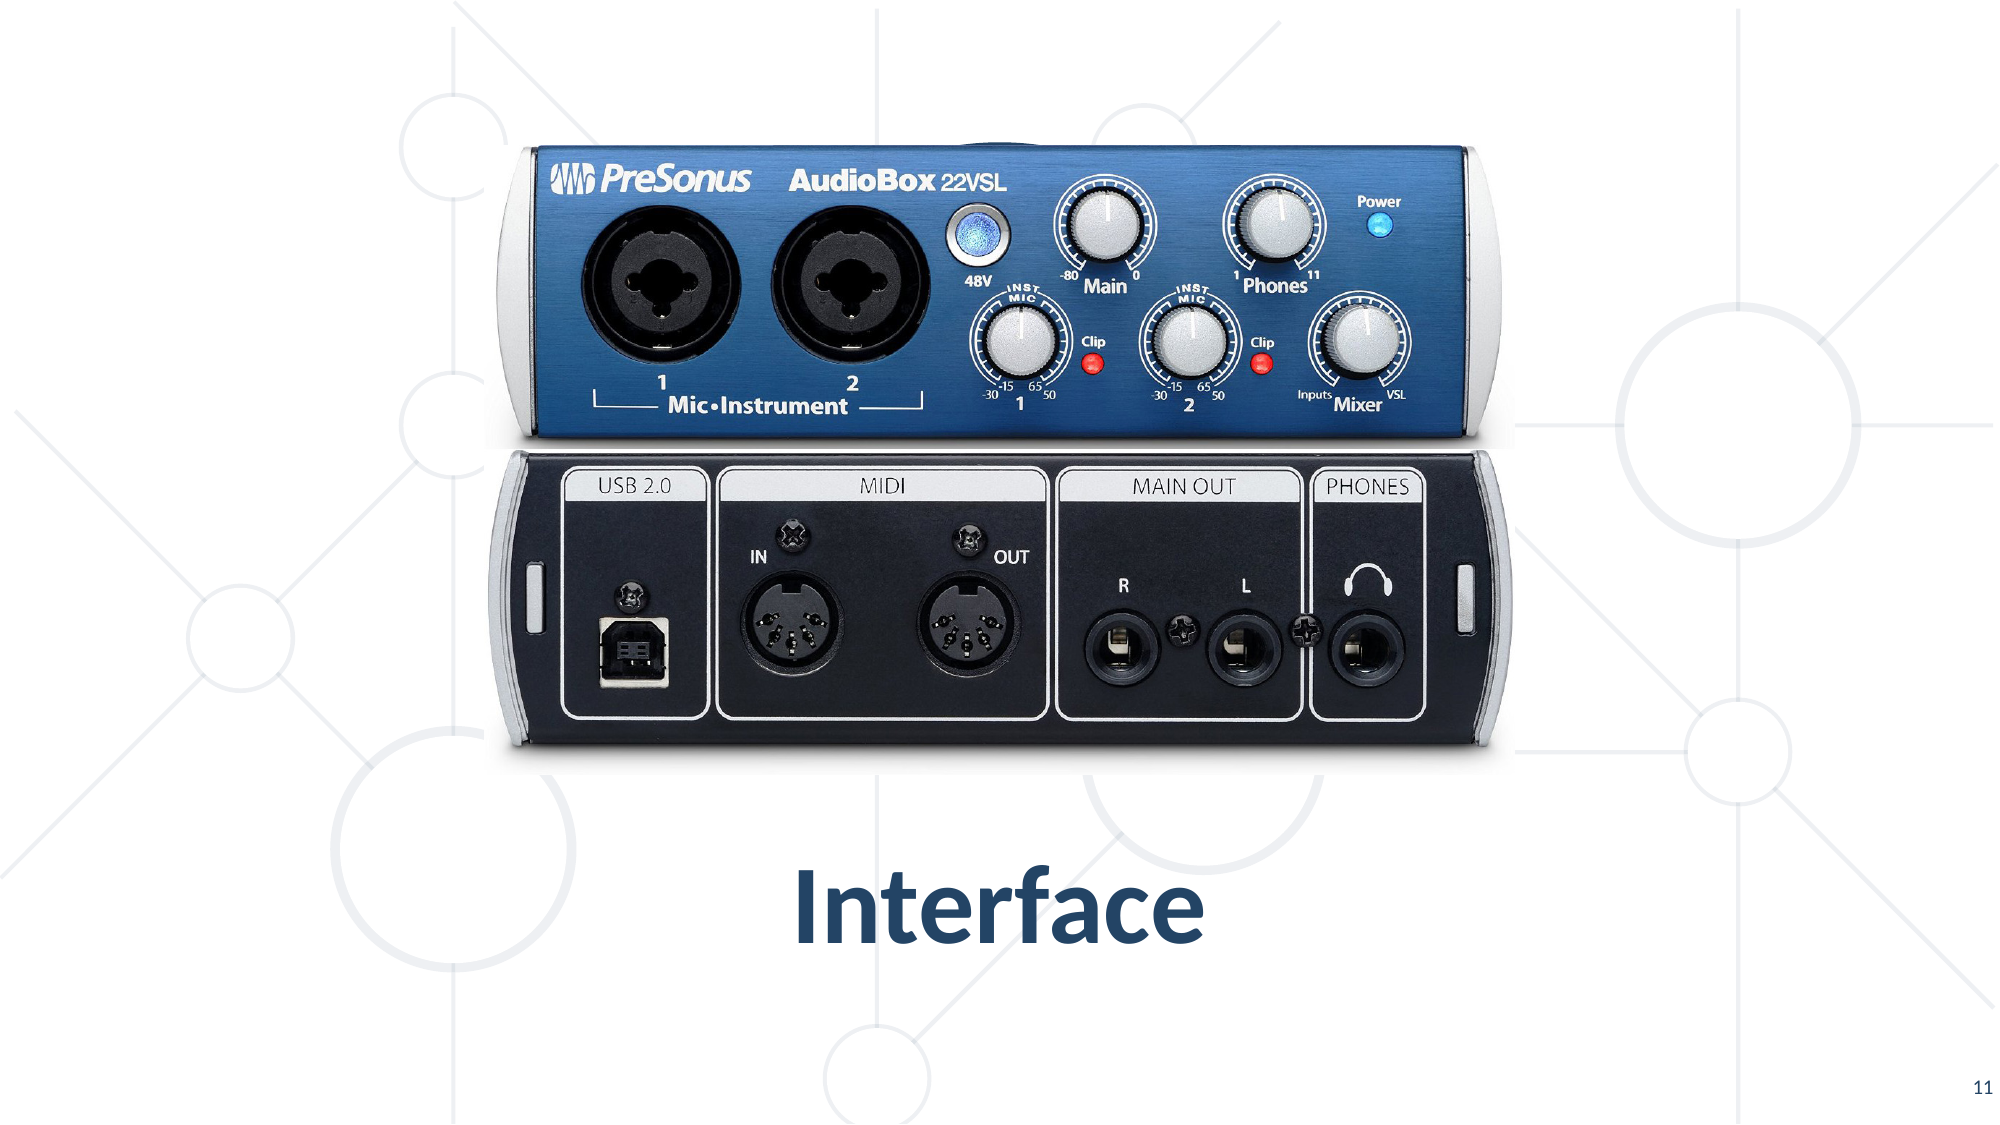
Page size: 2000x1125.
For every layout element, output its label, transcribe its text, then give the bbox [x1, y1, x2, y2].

picture [484, 145, 1516, 775]
slide_number 11 [1929, 1070, 2000, 1103]
list Interface [100, 832, 1899, 959]
